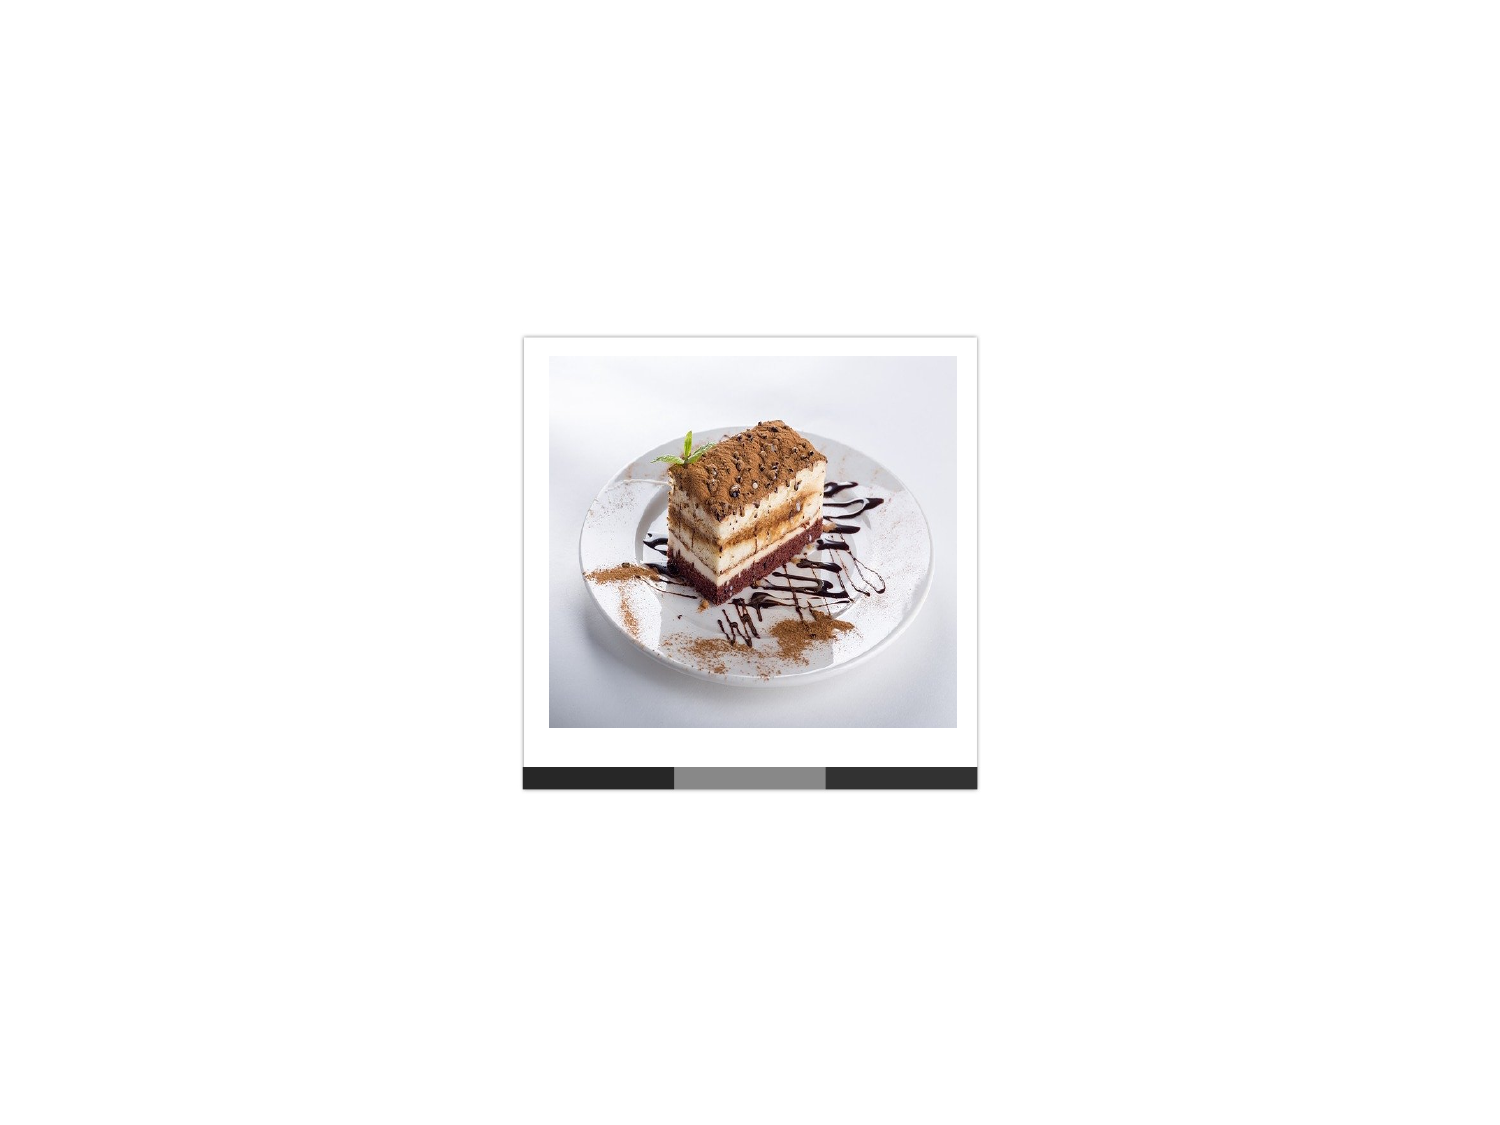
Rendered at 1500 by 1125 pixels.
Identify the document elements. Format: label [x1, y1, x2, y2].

picture [505, 317, 995, 807]
